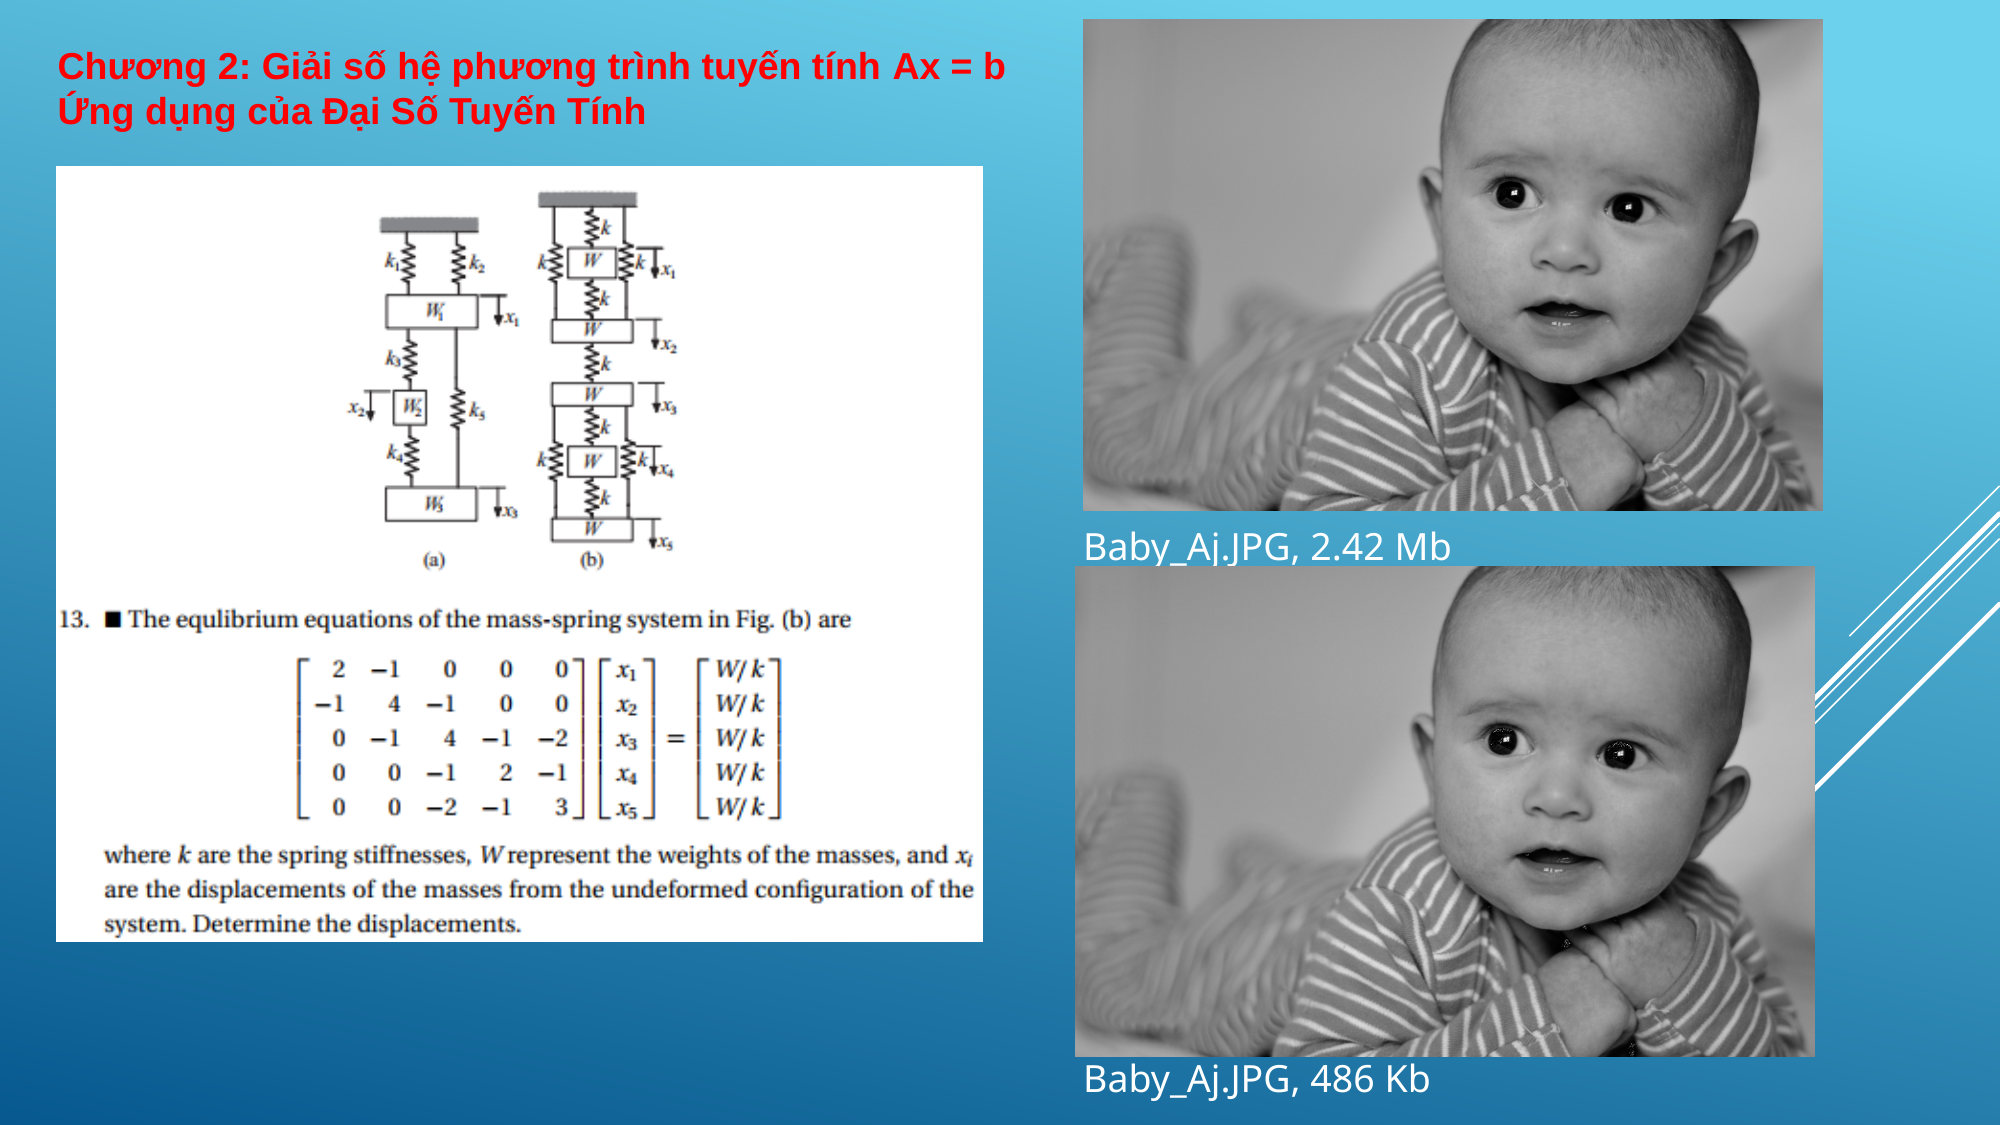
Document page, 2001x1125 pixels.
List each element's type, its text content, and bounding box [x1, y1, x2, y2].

text_box Baby_Aj.JPG, 2.42 Mb [1068, 515, 1767, 576]
picture [1075, 566, 1815, 1058]
text_box Baby_Aj.JPG, 486 Kb [1068, 1047, 1767, 1108]
picture [56, 166, 983, 942]
picture [1083, 19, 1823, 511]
text_box Chương 2: Giải số hệ phương trình tuyến tính Ax = b Ứng dụng của Đại Số Tuyến Tính [42, 34, 1083, 185]
